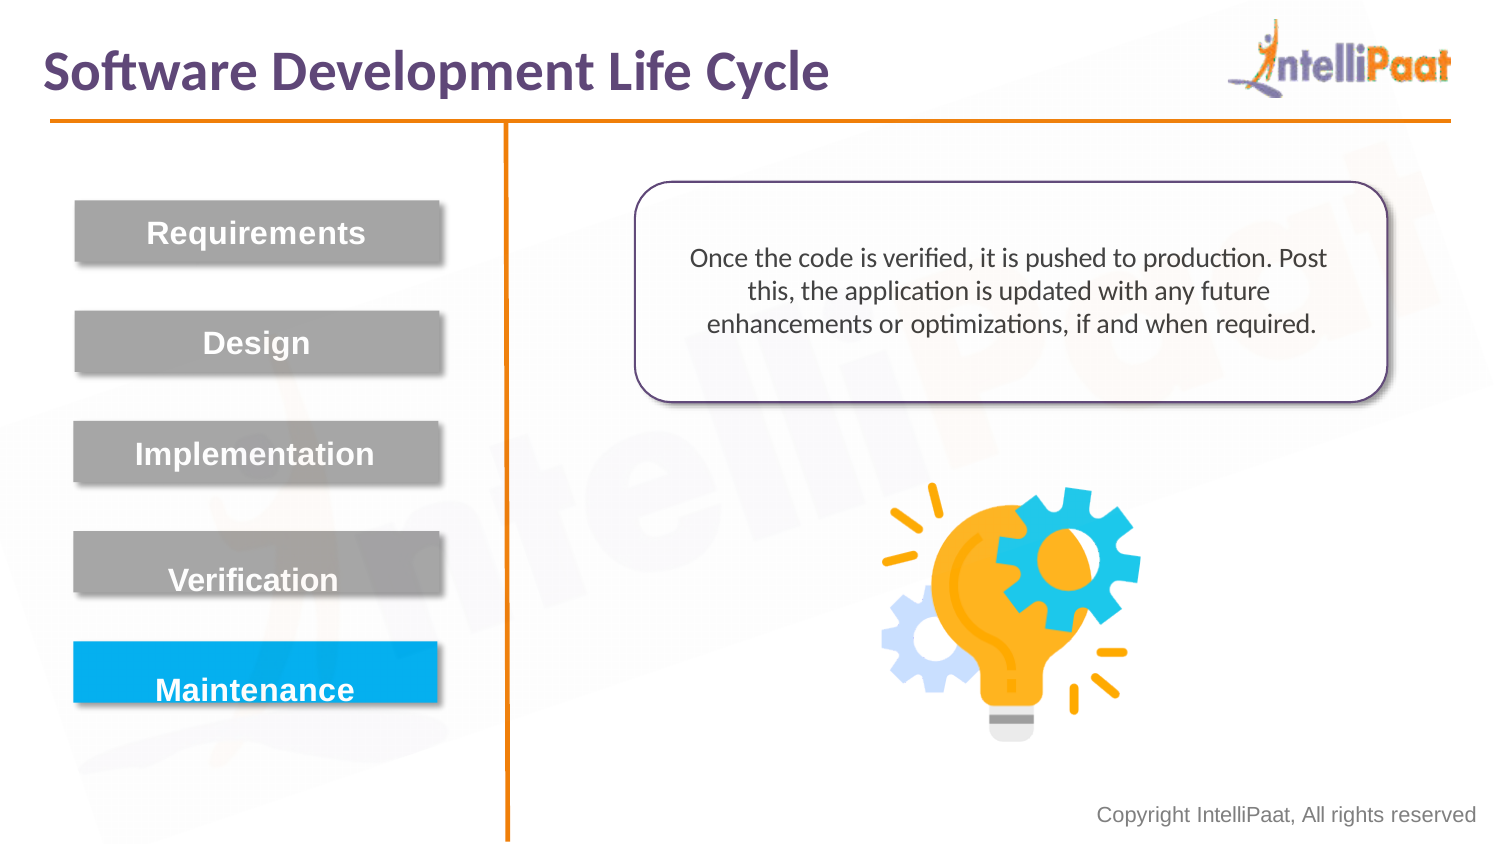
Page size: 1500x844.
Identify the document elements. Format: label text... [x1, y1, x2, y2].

footer Copyright IntelliPaat, All rights reserved [1094, 801, 1485, 844]
text_box [0, 0, 1494, 844]
